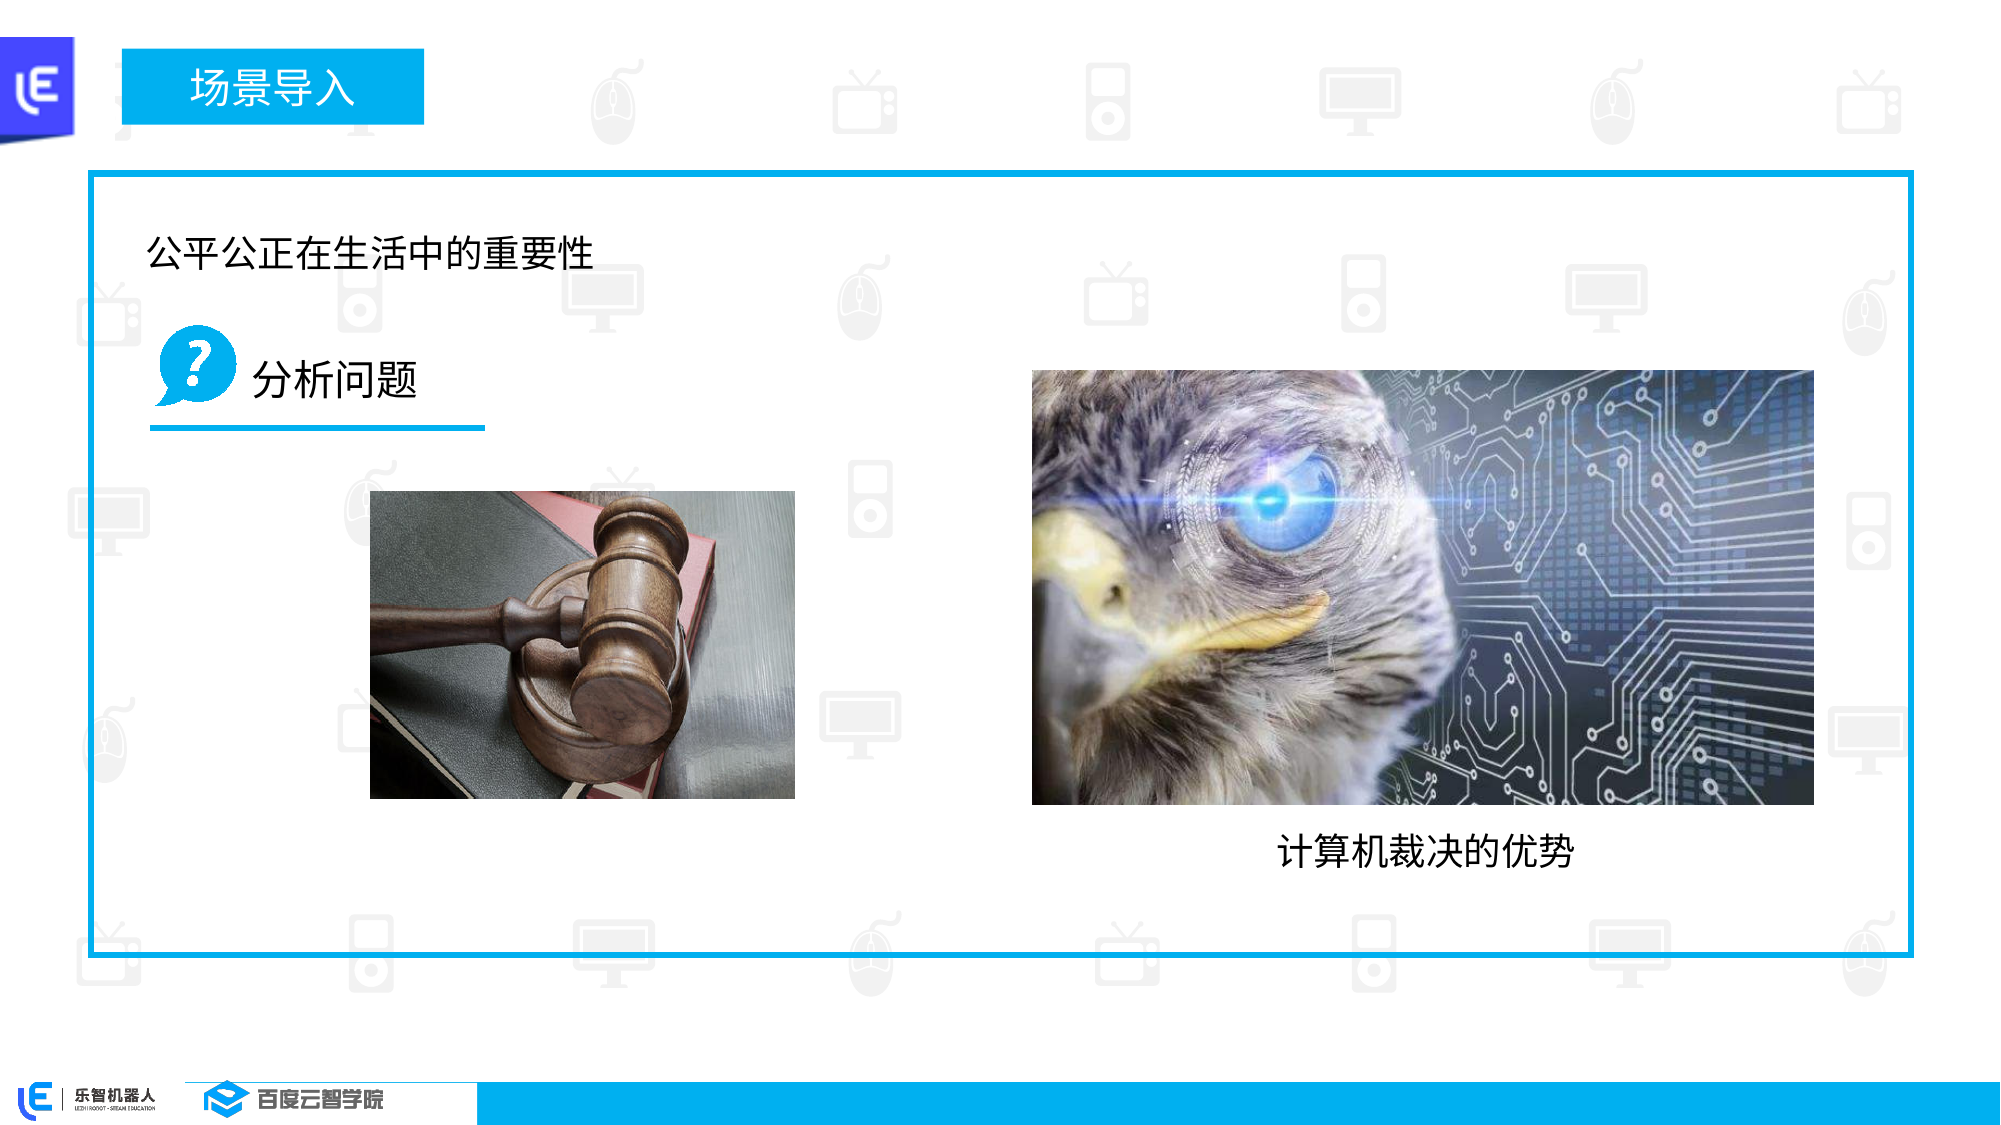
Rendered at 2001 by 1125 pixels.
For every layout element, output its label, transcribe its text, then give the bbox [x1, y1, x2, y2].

text_box 场景导入 [121, 48, 425, 58]
picture [1032, 370, 1814, 805]
picture [204, 1080, 383, 1118]
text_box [18, 58, 2000, 1125]
picture [0, 37, 115, 150]
picture [370, 491, 795, 799]
